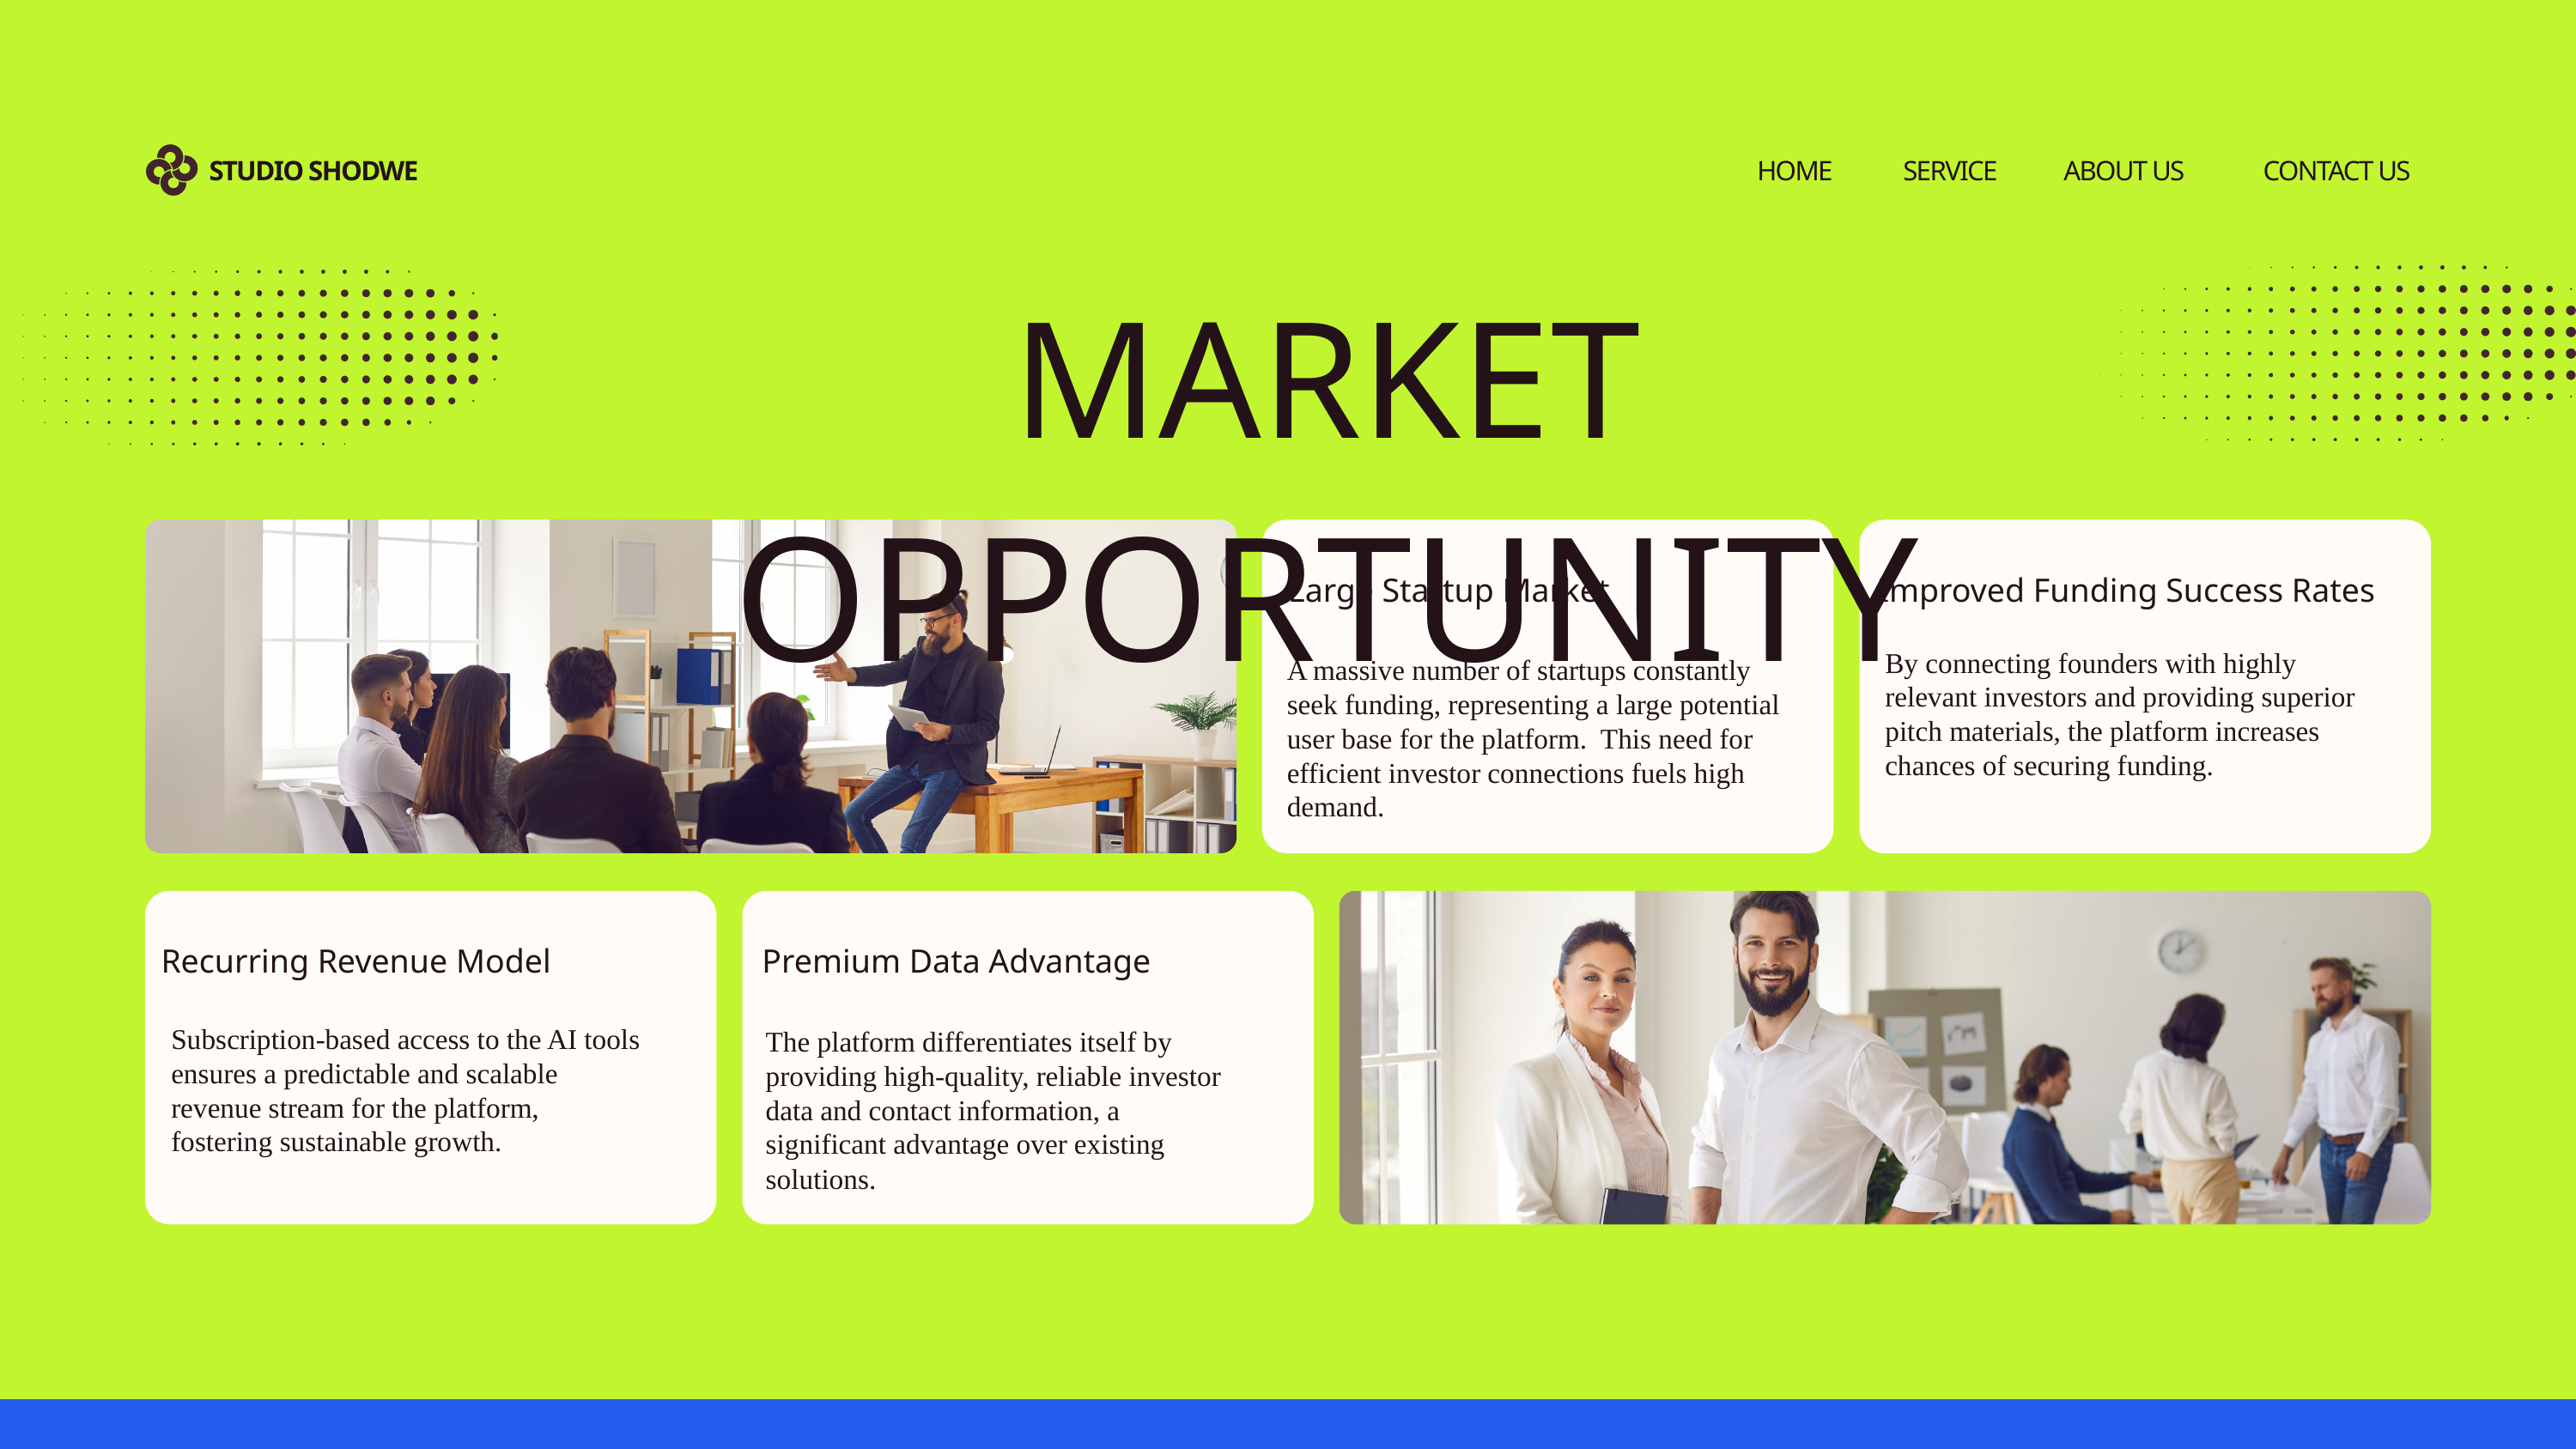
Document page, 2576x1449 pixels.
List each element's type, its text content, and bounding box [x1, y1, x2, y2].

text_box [144, 890, 717, 1225]
text_box HOME [1735, 151, 1855, 186]
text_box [0, 1398, 2576, 1449]
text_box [1859, 519, 2432, 854]
text_box [144, 144, 198, 196]
text_box [0, 270, 498, 446]
text_box ABOUT US [2046, 151, 2202, 186]
text_box [2078, 265, 2576, 441]
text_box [742, 890, 1315, 1225]
text_box CONTACT US [2243, 151, 2432, 186]
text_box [1339, 890, 2432, 1225]
text_box STUDIO SHODWE [209, 151, 453, 186]
text_box MARKET OPPORTUNITY [574, 245, 2080, 696]
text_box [144, 519, 1237, 854]
text_box SERVICE [1891, 151, 2011, 186]
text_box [1261, 519, 1834, 854]
